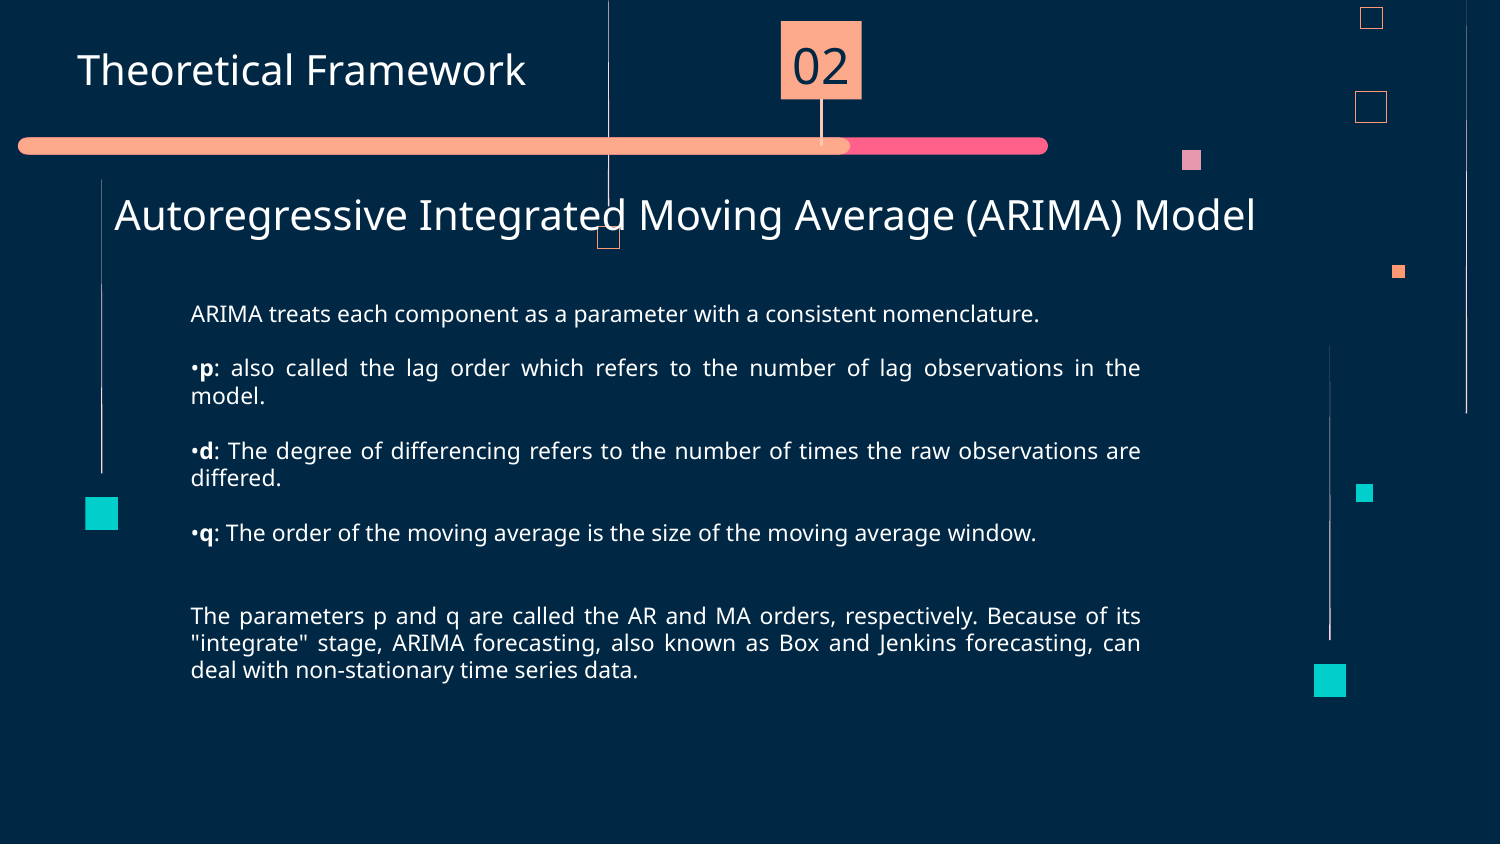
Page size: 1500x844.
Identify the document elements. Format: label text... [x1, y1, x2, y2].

title 02 [740, 26, 902, 102]
text_box [843, 137, 1048, 153]
text_box [780, 21, 862, 26]
text_box Autoregressive Integrated Moving Average (ARIMA) Model [99, 153, 1310, 254]
title Theoretical Framework [17, 32, 586, 109]
text_box ARIMA treats each component as a parameter with a consistent nomenclature. •p: also called the lag order which refers to the number of lag observations in the model. •d: The degree of differencing refers to the number of times the raw observations are differed. •q: The order of the moving average is the size of the moving average window. The parameters p and q are called the AR and MA orders, respectively. Because of its "integrate" stage, ARIMA forecasting, also known as Box and Jenkins forecasting, can deal with non-stationary time series data. [175, 284, 1158, 676]
text_box [17, 137, 851, 155]
